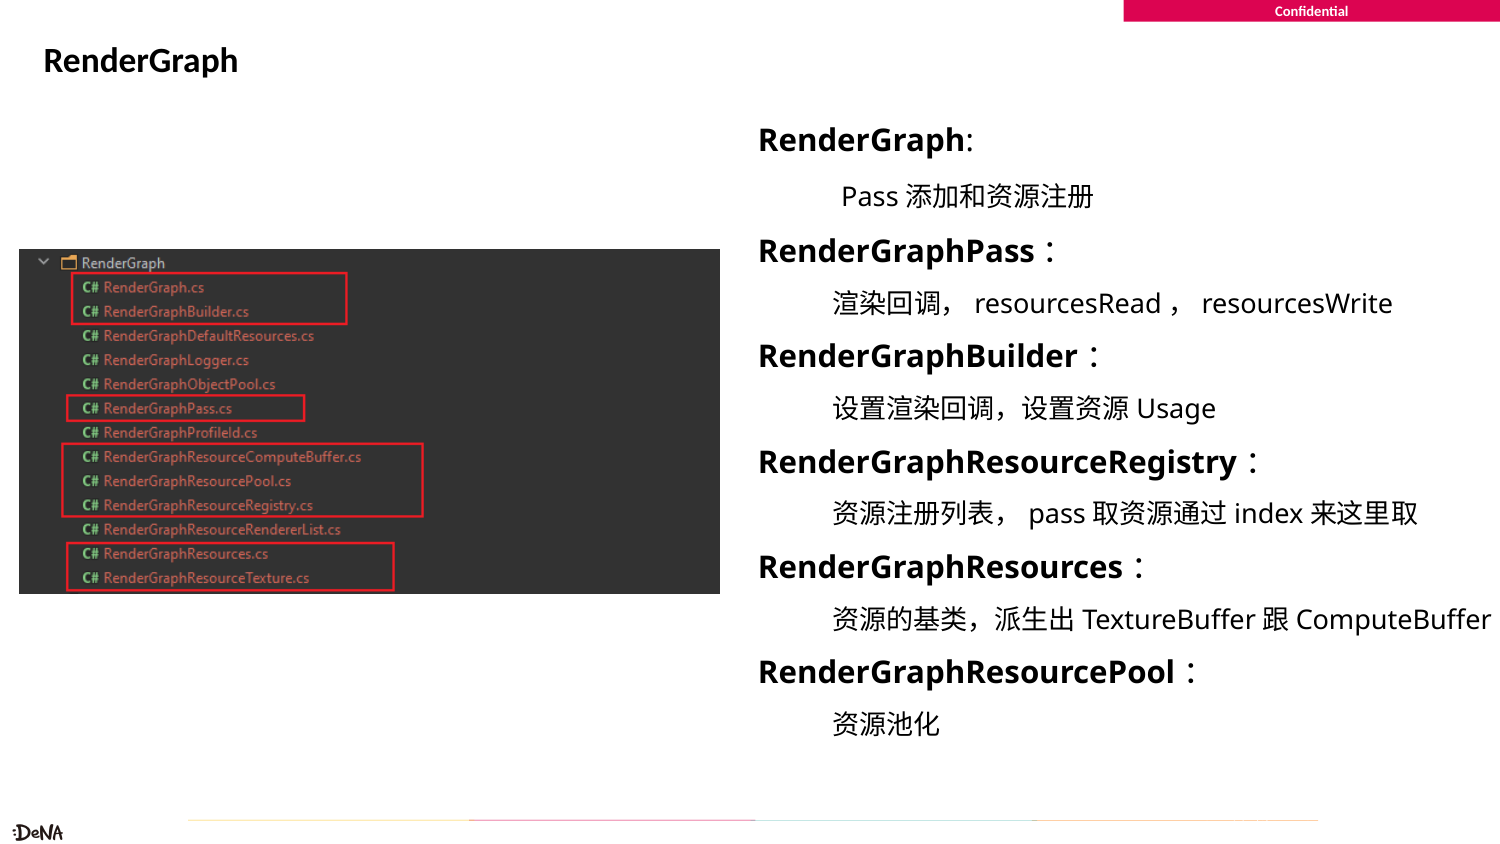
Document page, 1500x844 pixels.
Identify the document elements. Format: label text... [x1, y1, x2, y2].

title RenderGraph [35, 27, 1307, 78]
picture [12, 824, 63, 841]
picture [19, 249, 720, 595]
list RenderGraph: Pass添加和资源注册 RenderGraphPass： 渲染回调，resourcesRead，resourcesWrite RenderGraphBuilder： 设置渲染回调，设置资源Usage RenderGraphResourceRegistry： 资源注册列表，pass取资源通过index来这里取 RenderGraphResources： 资源的基类，派生出TextureBuffer跟ComputeBuffer RenderGraphResourcePool： 资源池化 [750, 110, 1500, 752]
